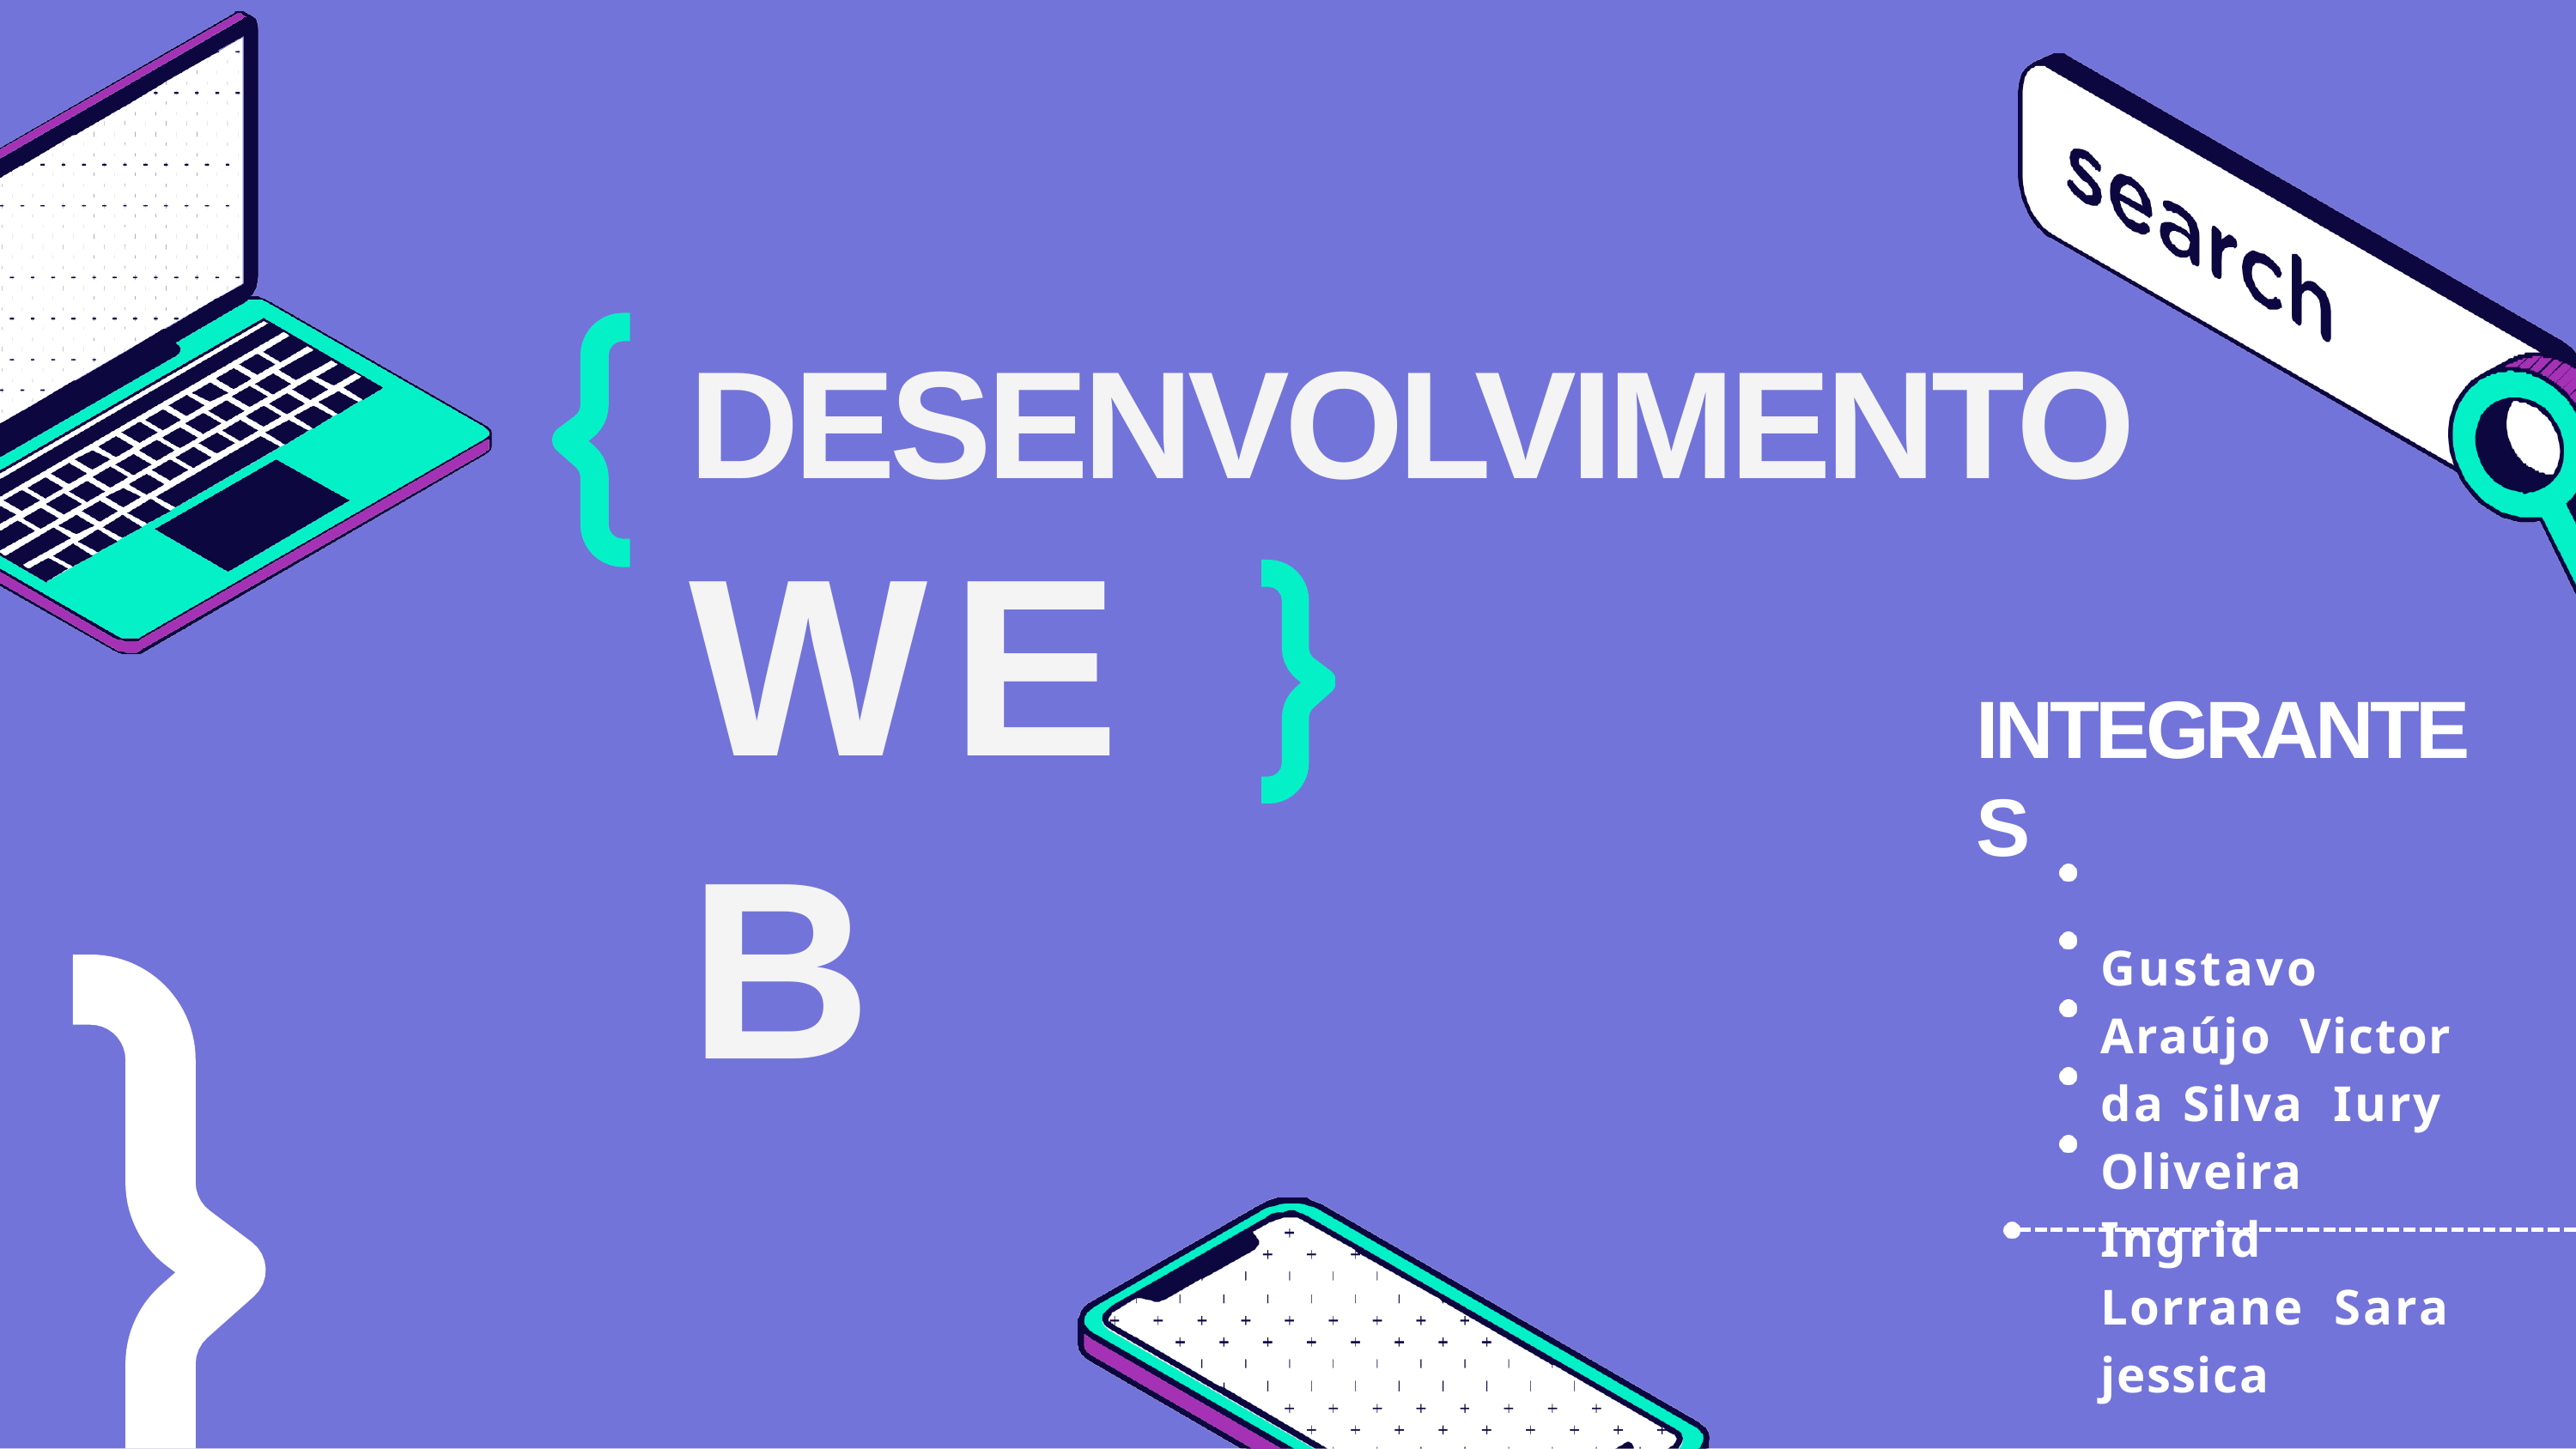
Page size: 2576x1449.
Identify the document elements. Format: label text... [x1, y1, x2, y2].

picture [2018, 53, 2576, 596]
text_box INTEGRANTES Gustavo Araújo Victor da Silva Iury Oliveira Ingrid Lorrane Sara jessica [1974, 675, 2520, 1403]
picture [2059, 863, 2078, 882]
picture [0, 11, 492, 654]
picture [2059, 999, 2078, 1017]
title DESENVOLVIMENTO [687, 323, 2149, 568]
picture [2059, 1067, 2078, 1085]
picture [1078, 1197, 1710, 1449]
picture [2059, 931, 2078, 949]
text_box WEB [687, 500, 1252, 1110]
picture [2059, 1135, 2078, 1153]
